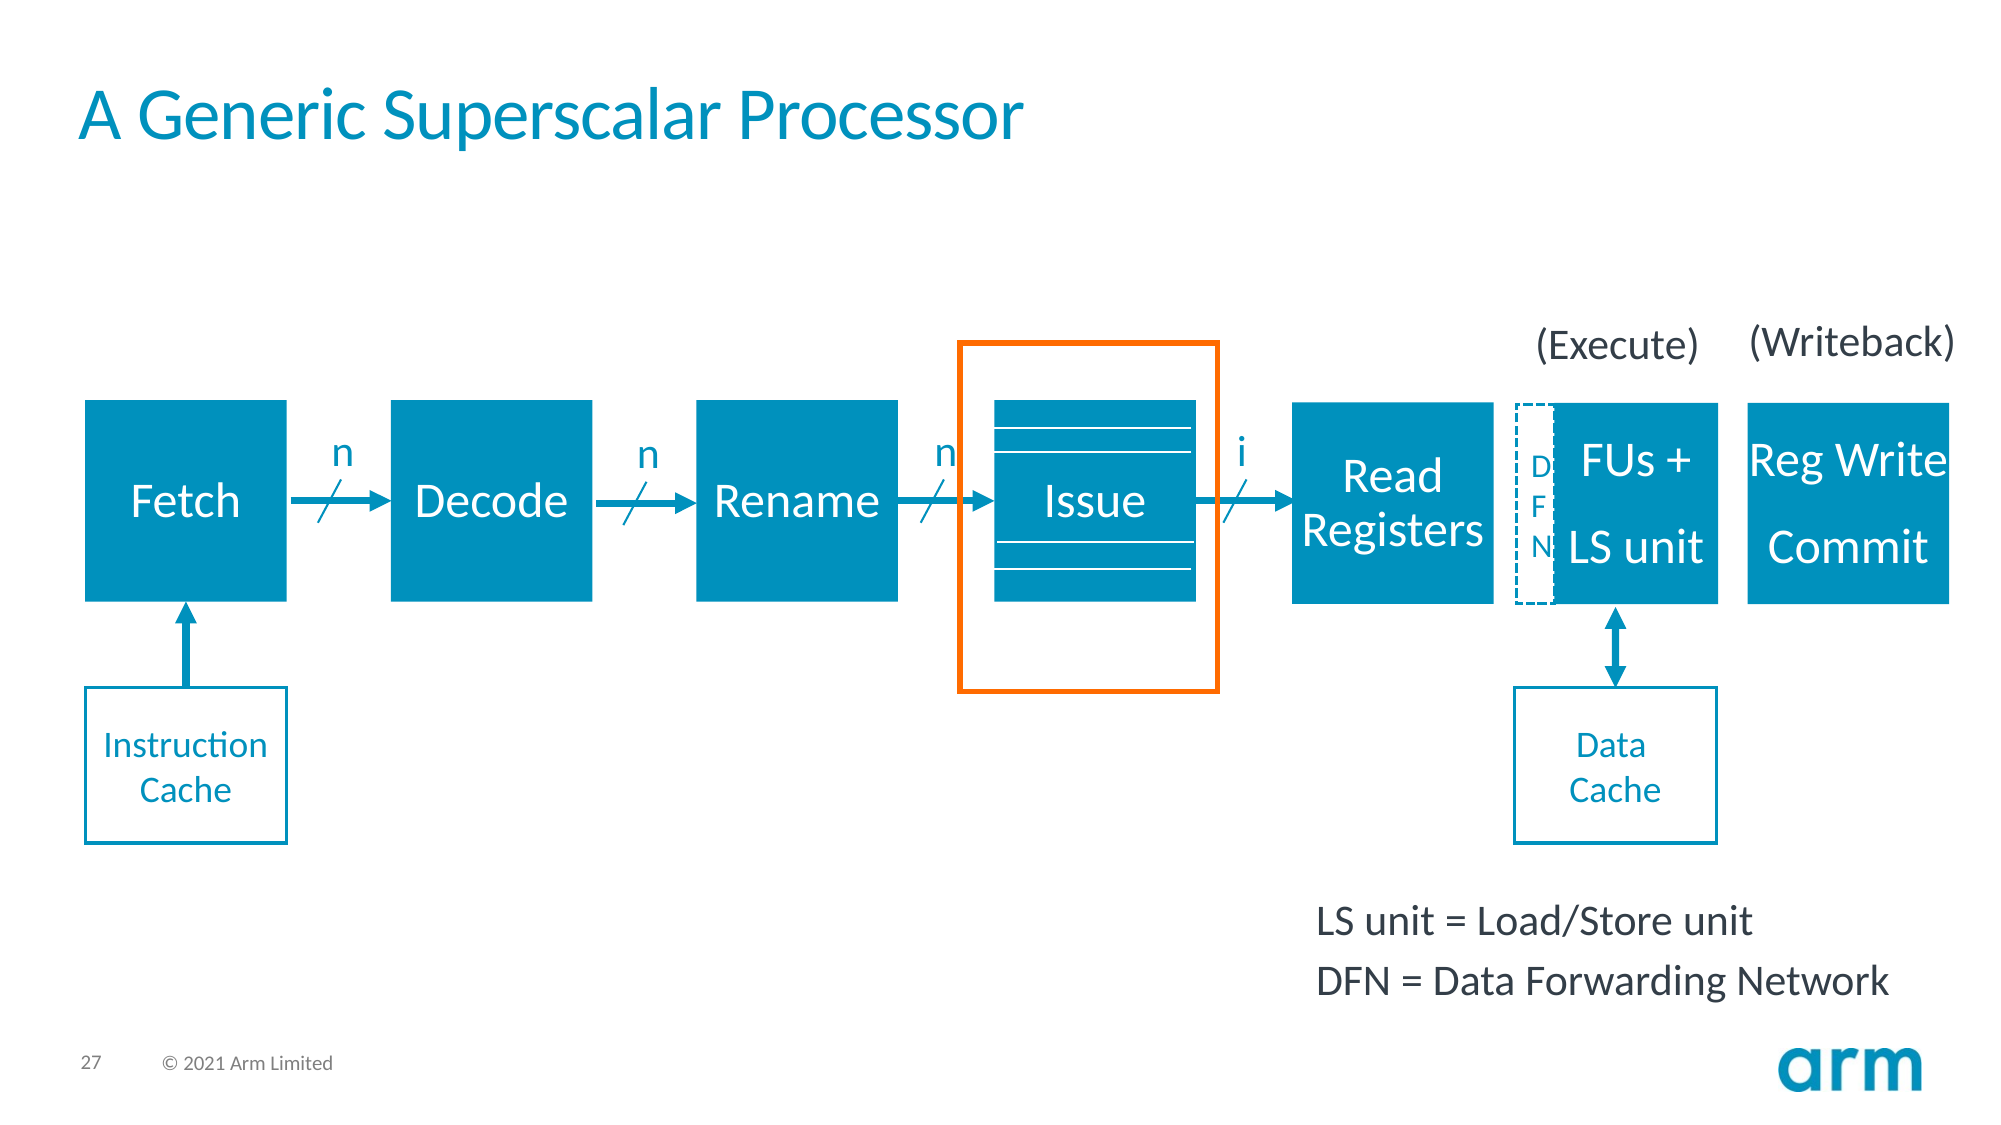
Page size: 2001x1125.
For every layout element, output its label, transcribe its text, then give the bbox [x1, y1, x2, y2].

text_box Fetch [84, 399, 288, 603]
text_box Instruction Cache [84, 687, 288, 844]
picture [1778, 1072, 1794, 1092]
text_box (Writeback) [1704, 319, 2000, 367]
title A Generic Superscalar Processor [78, 78, 1922, 186]
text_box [920, 479, 944, 523]
text_box Read Registers [1291, 401, 1495, 605]
picture [1889, 1048, 1903, 1053]
picture [1803, 1048, 1922, 1092]
text_box i [1236, 428, 1276, 476]
text_box n [331, 428, 371, 476]
text_box [959, 342, 1218, 693]
picture [1778, 1048, 1794, 1067]
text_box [1223, 479, 1247, 523]
picture [1911, 1048, 1922, 1062]
text_box n [934, 428, 959, 476]
text_box Rename [695, 399, 899, 603]
picture [1788, 1056, 1812, 1083]
text_box n [636, 430, 676, 478]
text_box LS unit = Load/Store unit DFN = Data Forwarding Network [1316, 897, 1957, 1006]
text_box Decode [390, 399, 593, 603]
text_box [623, 481, 647, 526]
text_box DFN [1515, 403, 1555, 605]
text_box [317, 479, 342, 523]
text_box Data Cache [1514, 687, 1717, 844]
text_box FUs + LS unit [1553, 402, 1719, 605]
text_box (Execute) [1516, 321, 1719, 369]
text_box Reg Write Commit [1747, 402, 1950, 605]
